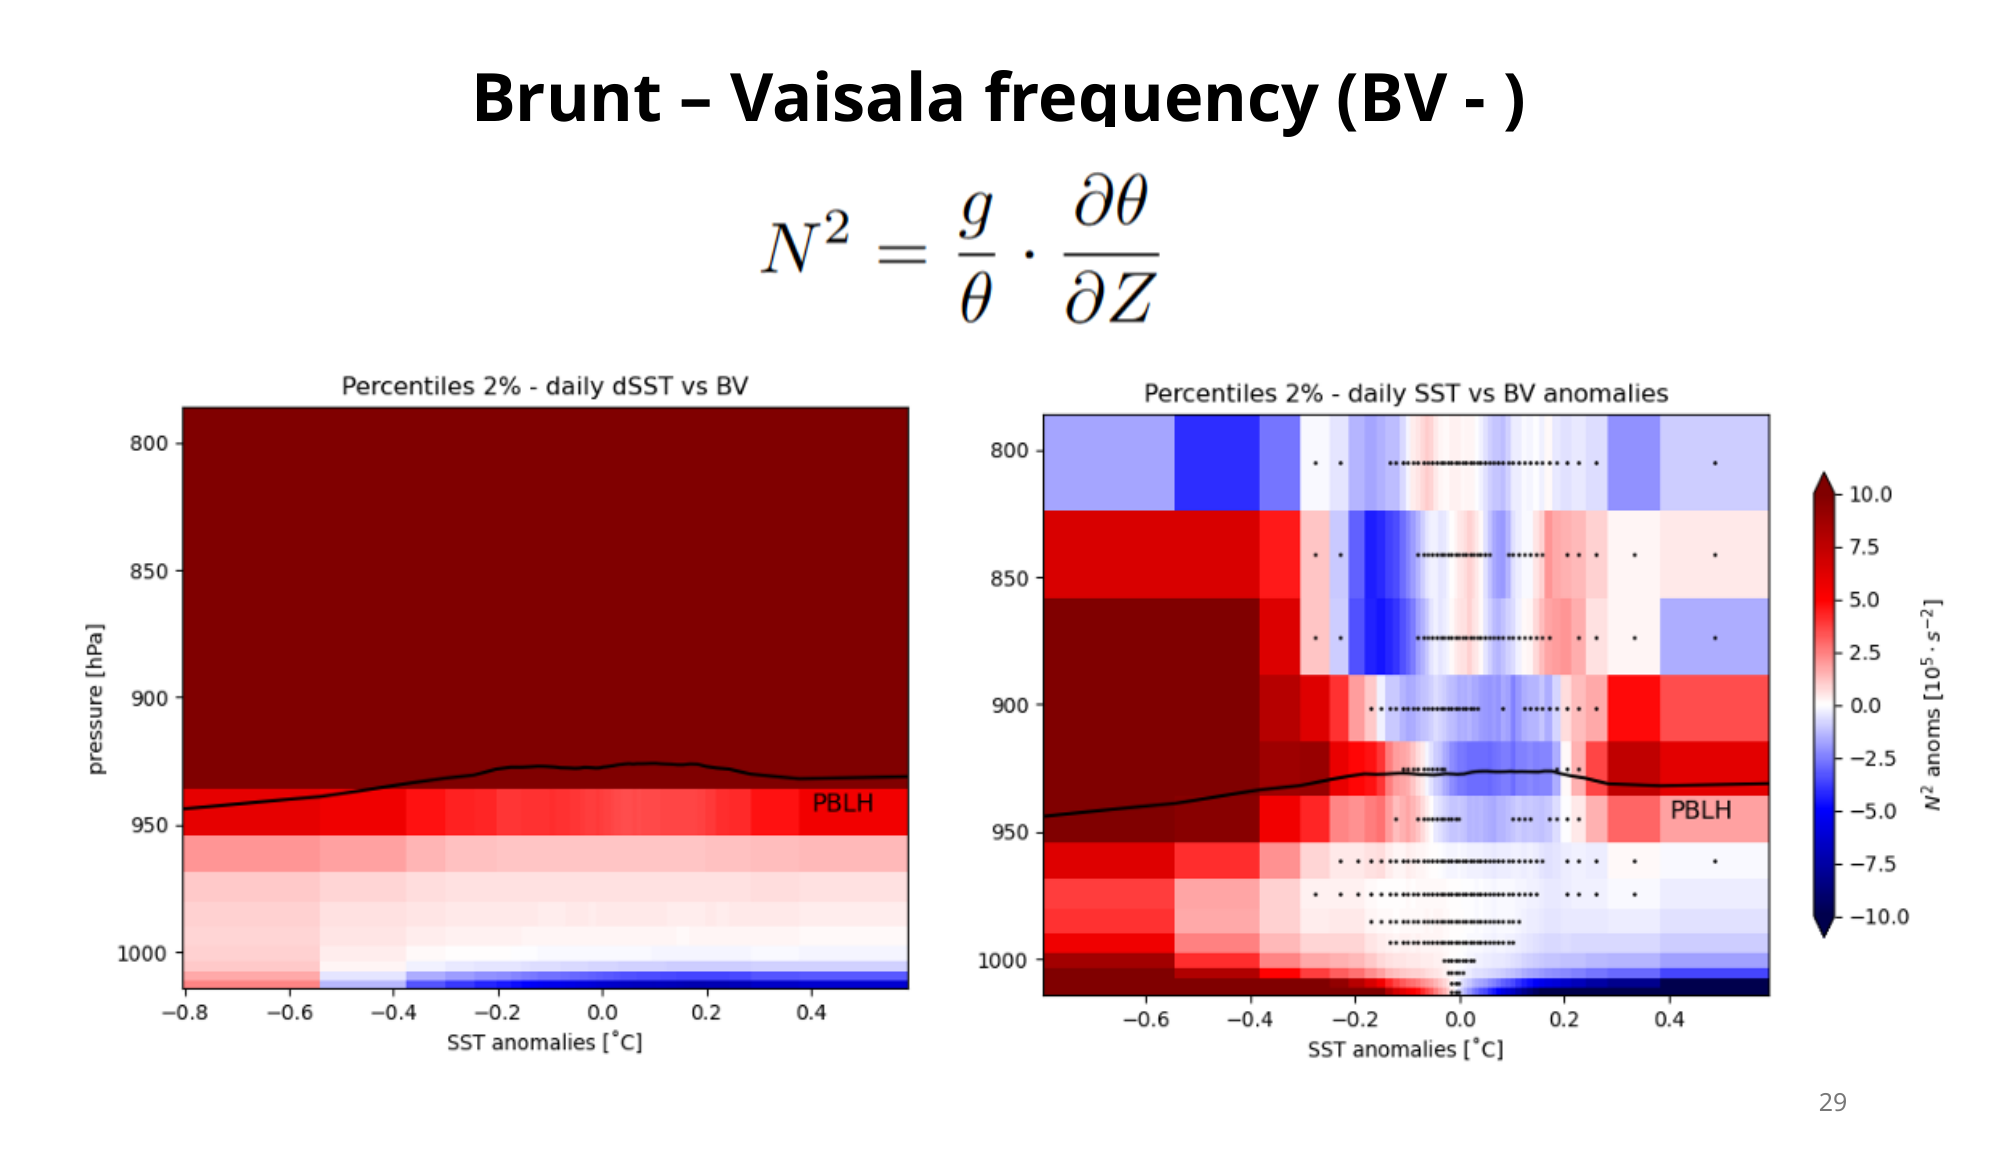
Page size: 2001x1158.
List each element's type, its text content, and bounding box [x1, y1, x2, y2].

picture [732, 127, 1175, 348]
slide_number 29 [1412, 1074, 1863, 1135]
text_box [59, 350, 1956, 1074]
